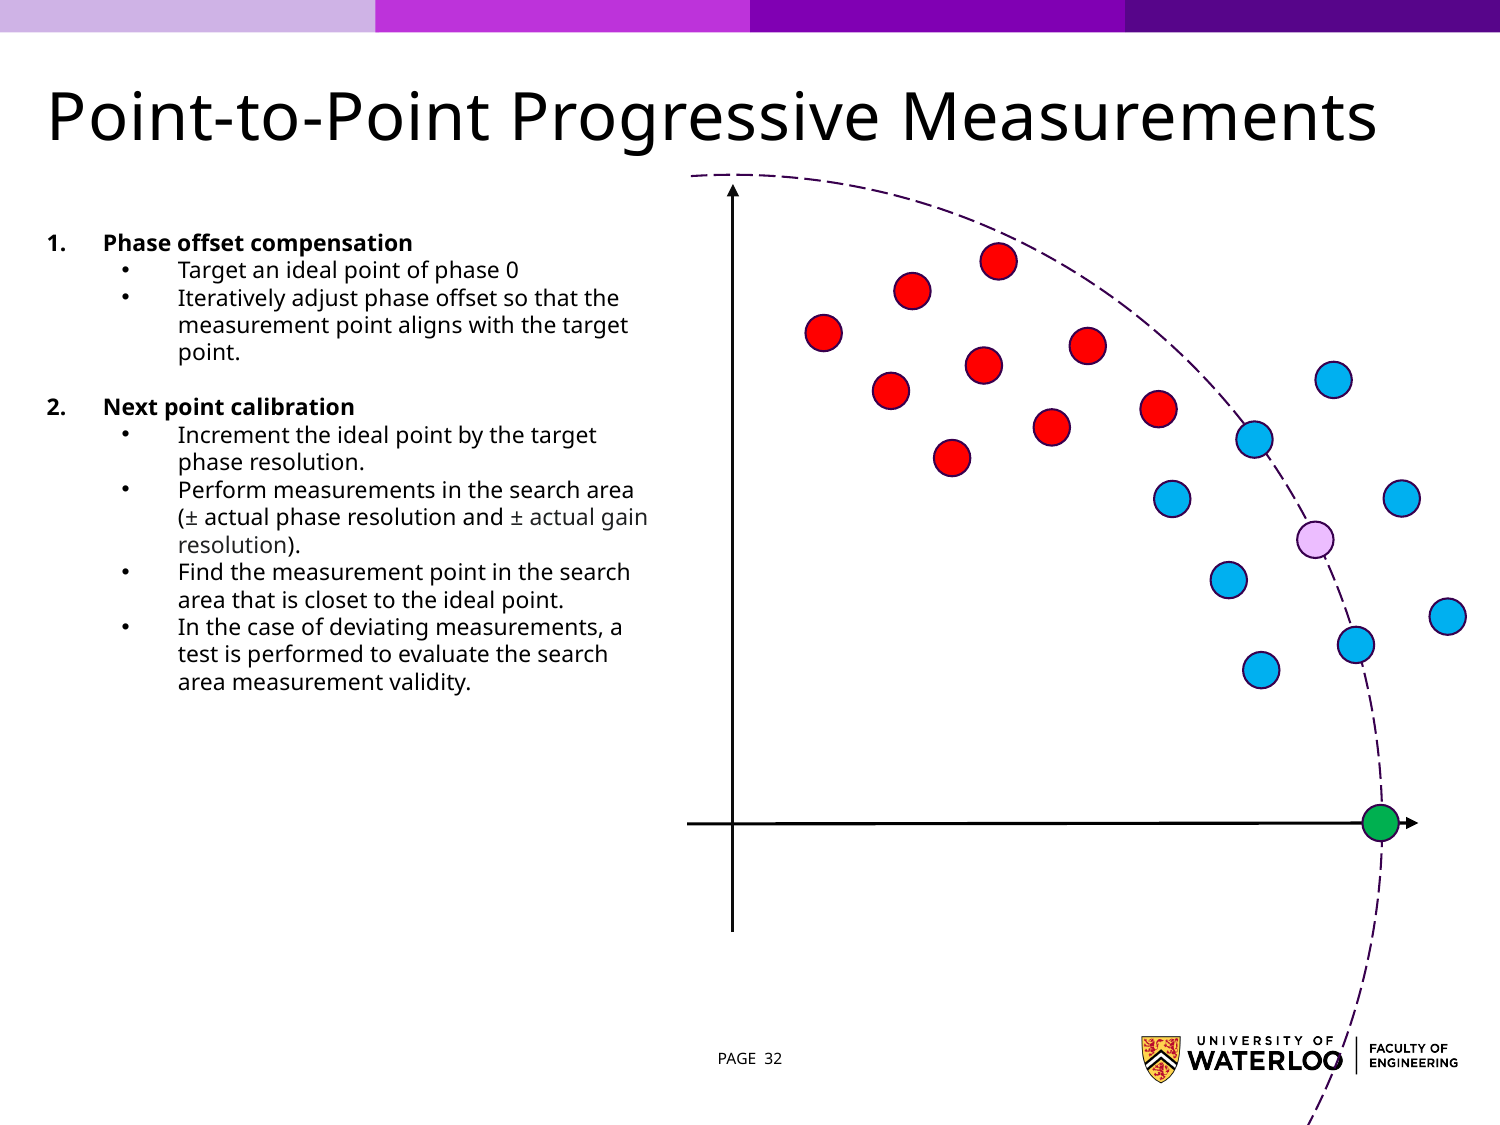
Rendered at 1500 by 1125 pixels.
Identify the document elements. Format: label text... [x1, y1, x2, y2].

text_box [1235, 420, 1274, 459]
text_box [1139, 389, 1178, 429]
text_box [979, 242, 1018, 281]
text_box [804, 313, 843, 353]
text_box [1242, 650, 1281, 690]
text_box Phase offset compensation Target an ideal point of phase 0 Iteratively adjust phase offset so that the measurement point aligns with the target point. Next point calibration Increment the ideal point by the target phase resolution. Perform measurements in the search area (± actual phase resolution and ± actual gain resolution). Find the measurement point in the search area that is closet to the ideal point. In the case of deviating measurements, a test is performed to evaluate the search area measurement validity. [31, 220, 664, 730]
text_box [1361, 803, 1400, 823]
text_box [1382, 479, 1422, 518]
text_box [1209, 560, 1249, 600]
text_box [1336, 625, 1376, 665]
text_box [33, 157, 688, 1125]
text_box [932, 438, 972, 478]
text_box [871, 371, 911, 411]
picture [1314, 1002, 1500, 1117]
text_box [1153, 479, 1192, 519]
text_box [1314, 360, 1353, 400]
text_box [893, 271, 932, 311]
text_box [1296, 520, 1335, 560]
text_box [1032, 408, 1072, 447]
text_box [1428, 597, 1467, 636]
text_box [1361, 825, 1400, 843]
text_box [964, 346, 1004, 385]
title Point-to-Point Progressive Measurements [31, 46, 1456, 194]
text_box [688, 825, 1383, 1125]
text_box [688, 173, 1383, 823]
text_box [1068, 326, 1108, 366]
